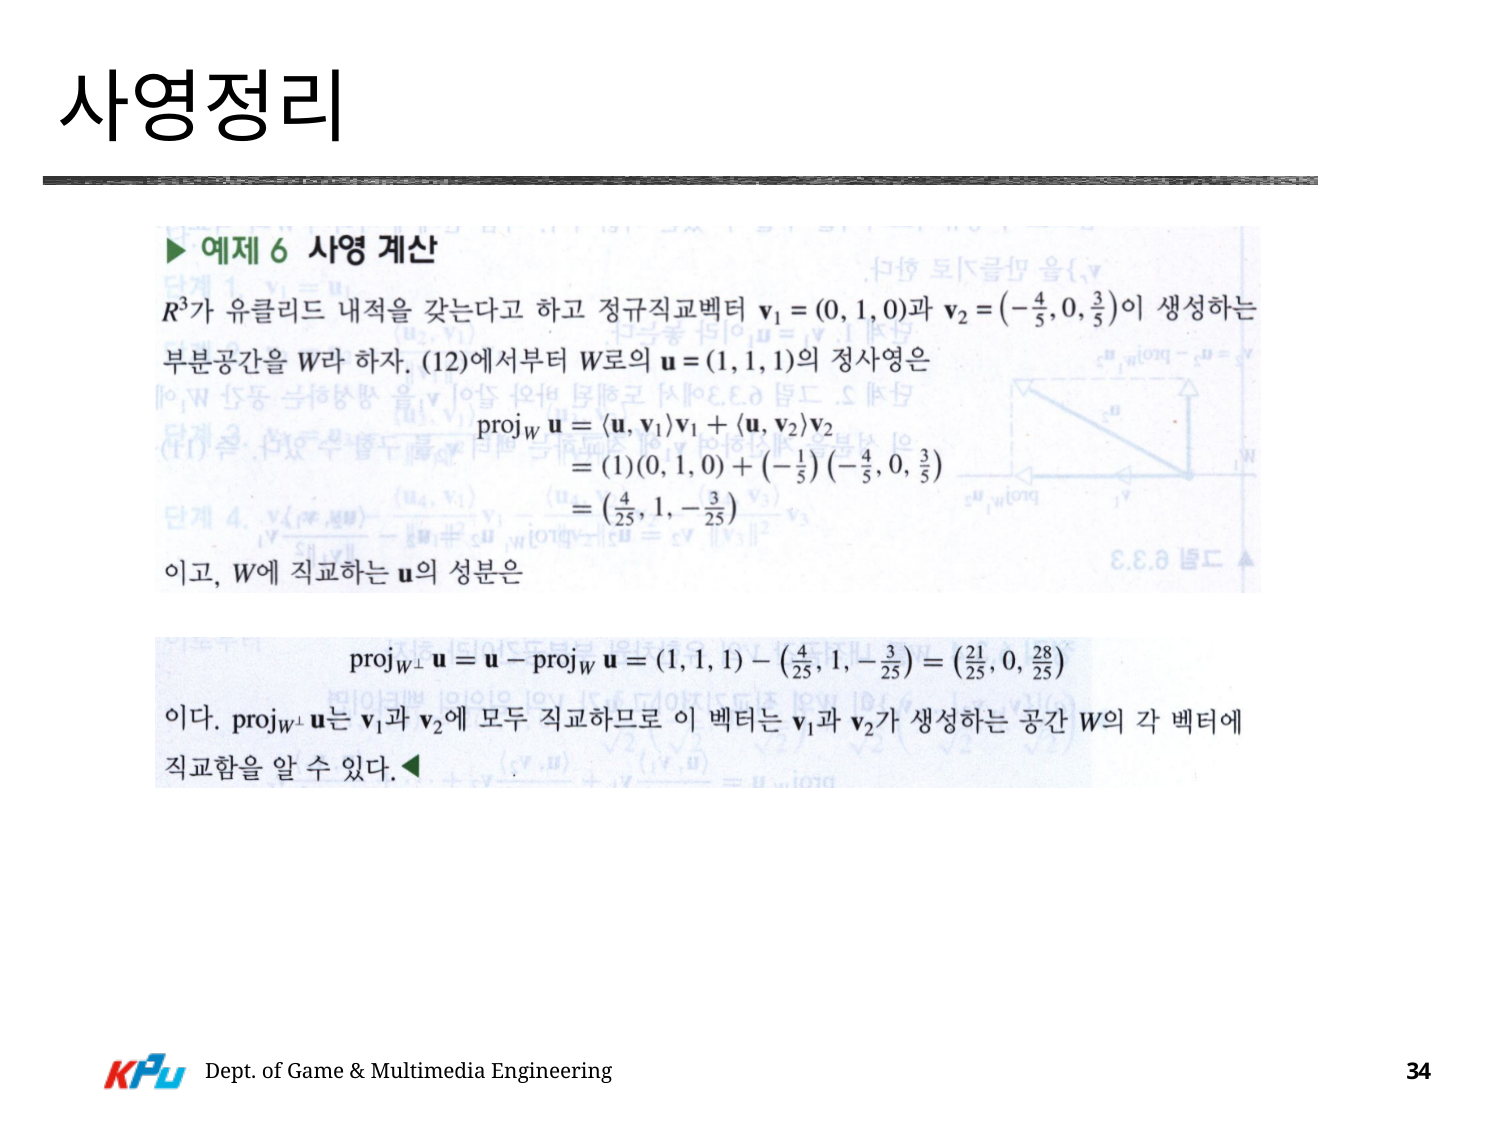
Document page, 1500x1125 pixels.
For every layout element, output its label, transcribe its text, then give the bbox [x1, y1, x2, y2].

picture [92, 1030, 191, 1120]
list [161, 232, 1259, 590]
title 사영정리 [42, 39, 1458, 182]
slide_number 34 [1379, 1042, 1459, 1103]
picture [155, 637, 1251, 788]
footer Dept. of Game & Multimedia Engineering [190, 1042, 879, 1103]
